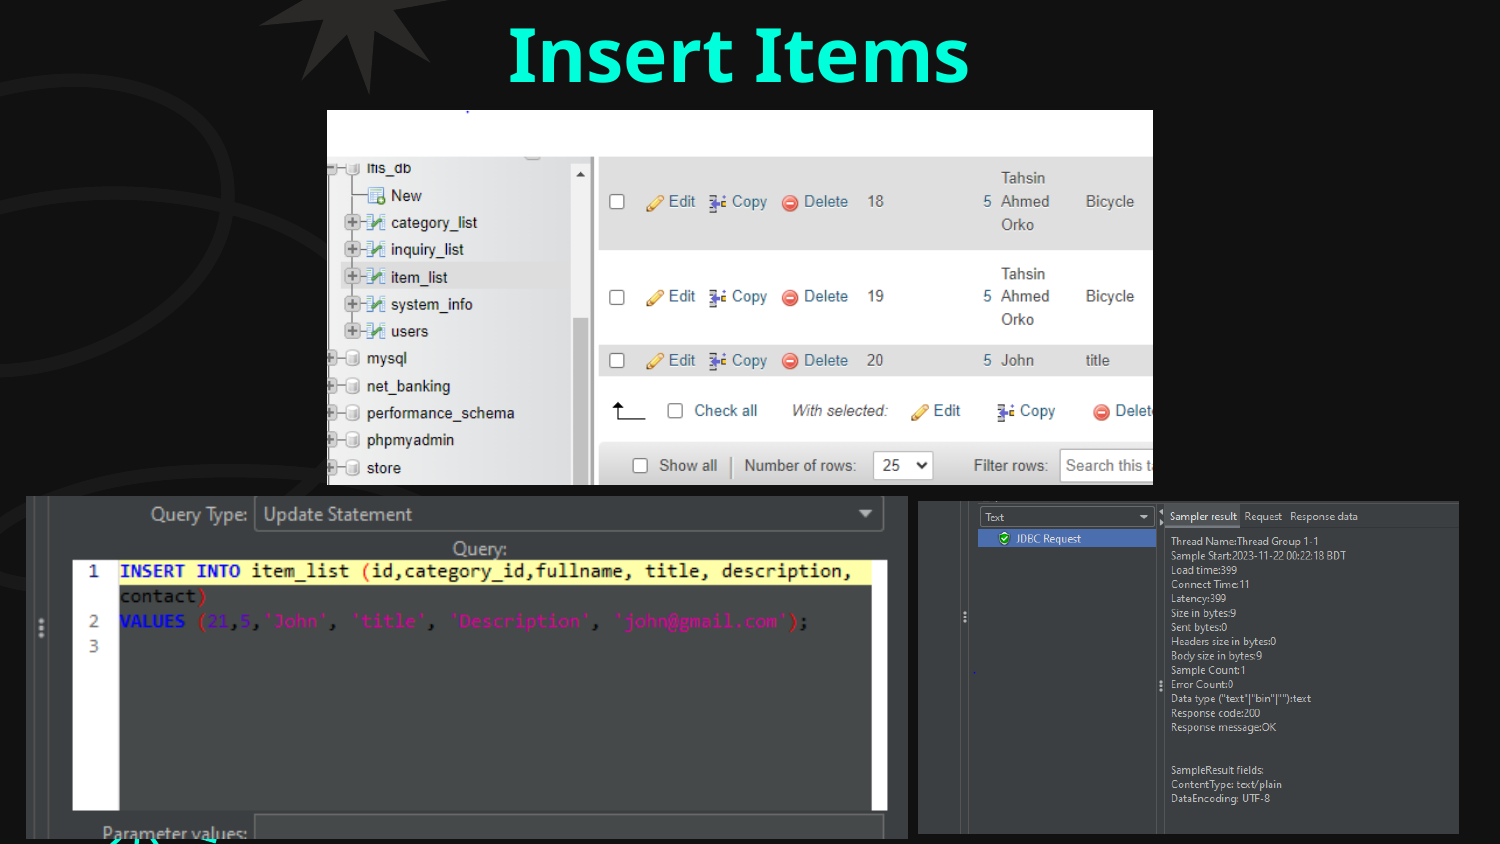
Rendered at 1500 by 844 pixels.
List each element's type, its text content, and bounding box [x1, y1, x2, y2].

title Insert Items [392, 0, 1088, 108]
picture [26, 496, 908, 839]
picture [327, 110, 1153, 485]
picture [918, 501, 1459, 834]
